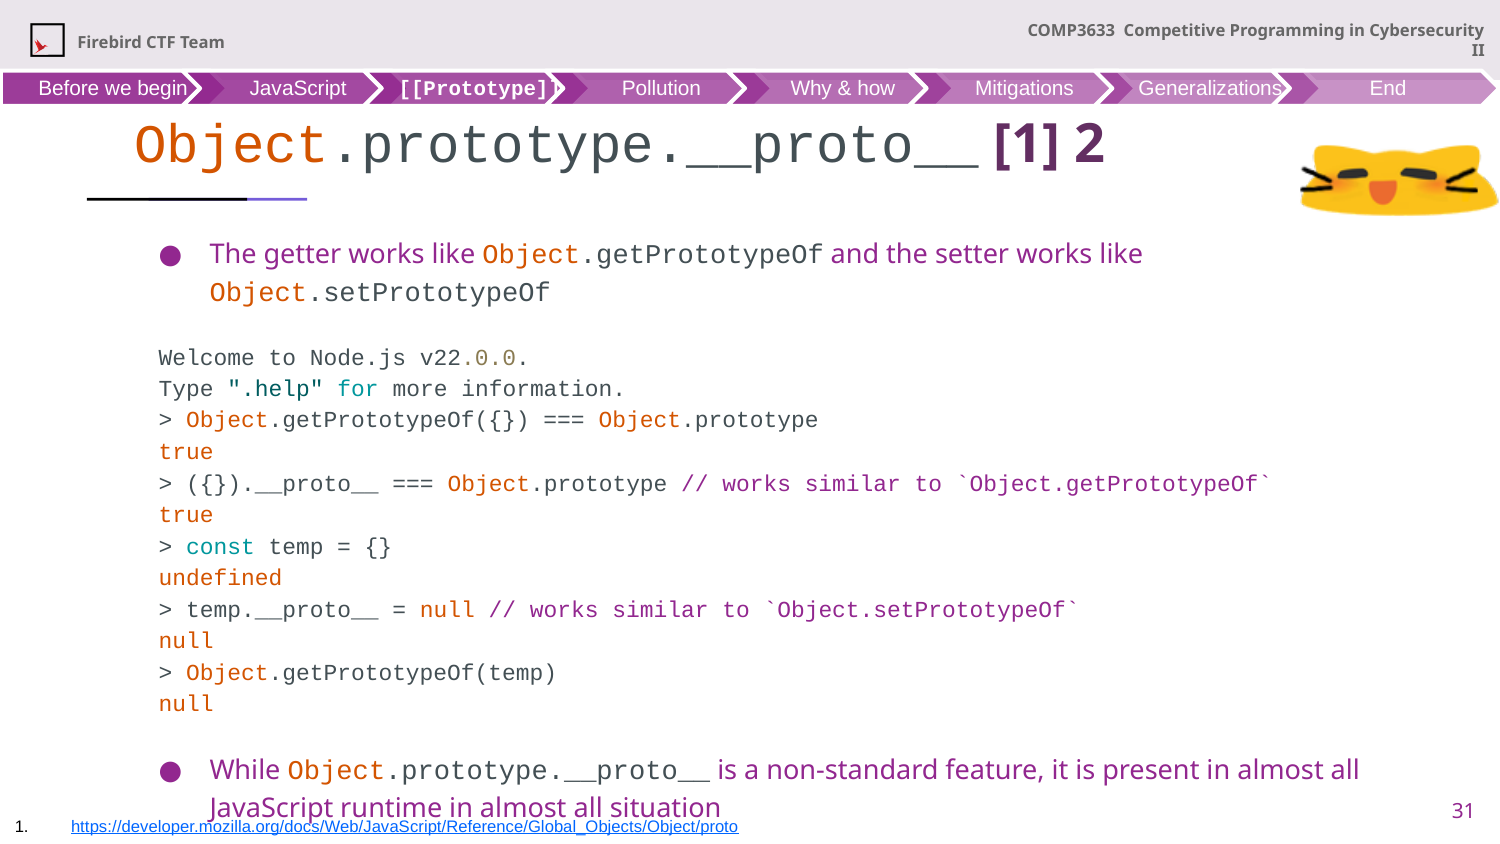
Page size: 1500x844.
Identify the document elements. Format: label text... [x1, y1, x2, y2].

picture [26, 19, 69, 61]
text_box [0, 70, 1294, 107]
list The getter works like Object.getPrototypeOf and the setter works like Object.setPrototypeOf Welcome to Node.js v22.0.0. Type ".help" for more information. > Object.getPrototypeOf({}) === Object.prototype true > ({}).__proto__ === Object.prototype // works similar to `Object.getPrototypeOf` true > const temp = {} undefined > temp.__proto__ = null // works similar to `Object.setPrototypeOf` null > Object.getPrototypeOf(temp) null While Object.prototype.__proto__ is a non-standard feature, it is present in almost all JavaScript runtime in almost all situation [119, 216, 1381, 780]
picture [1299, 37, 1500, 238]
text_box https://developer.mozilla.org/docs/Web/JavaScript/Reference/Global_Objects/Object/proto [0, 808, 1056, 844]
title Object.prototype.__proto__ [1] 2 [119, 114, 1294, 182]
slide_number 31 [1400, 779, 1491, 844]
